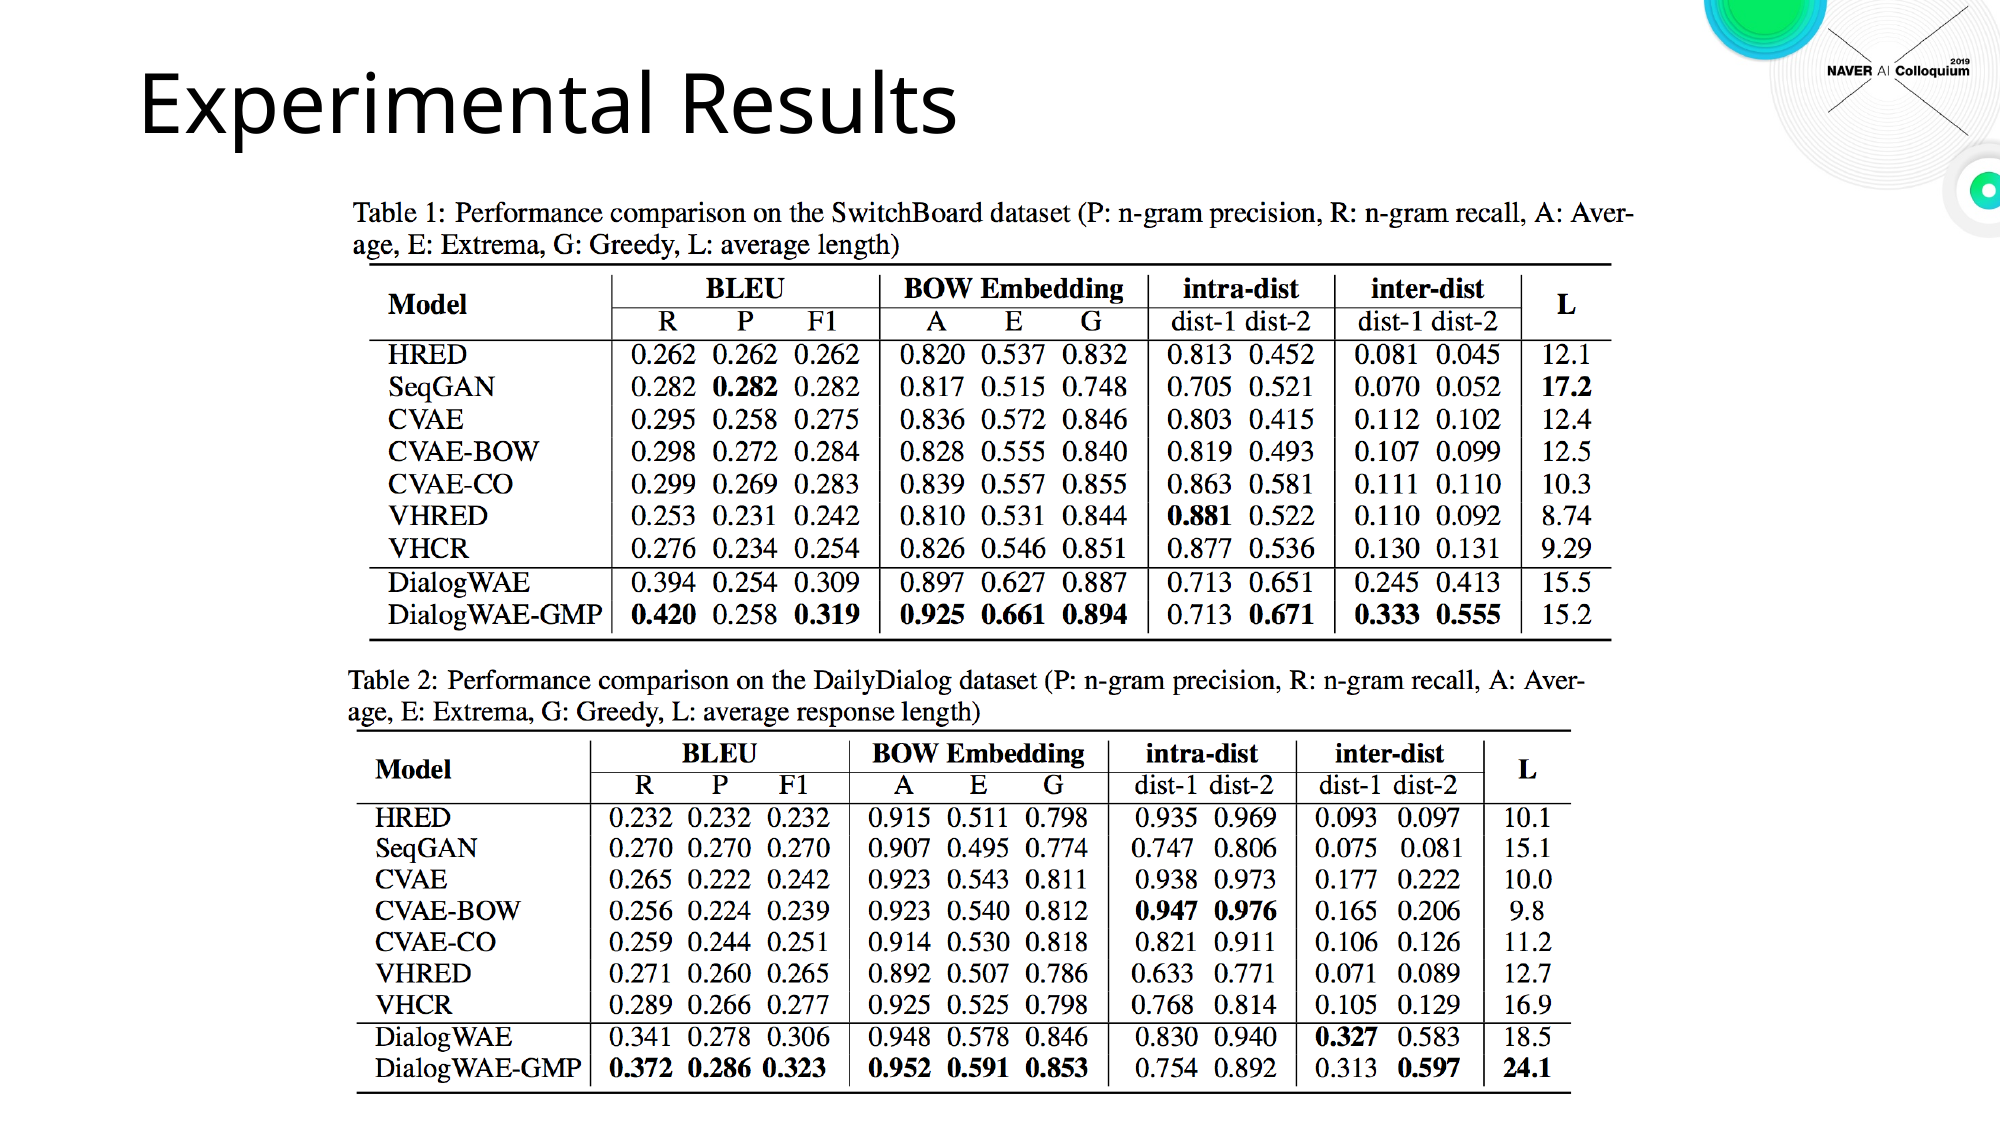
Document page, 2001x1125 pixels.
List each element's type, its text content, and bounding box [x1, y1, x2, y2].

title Experimental Results [122, 55, 1682, 159]
picture [0, 0, 2000, 1125]
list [342, 657, 1591, 1099]
